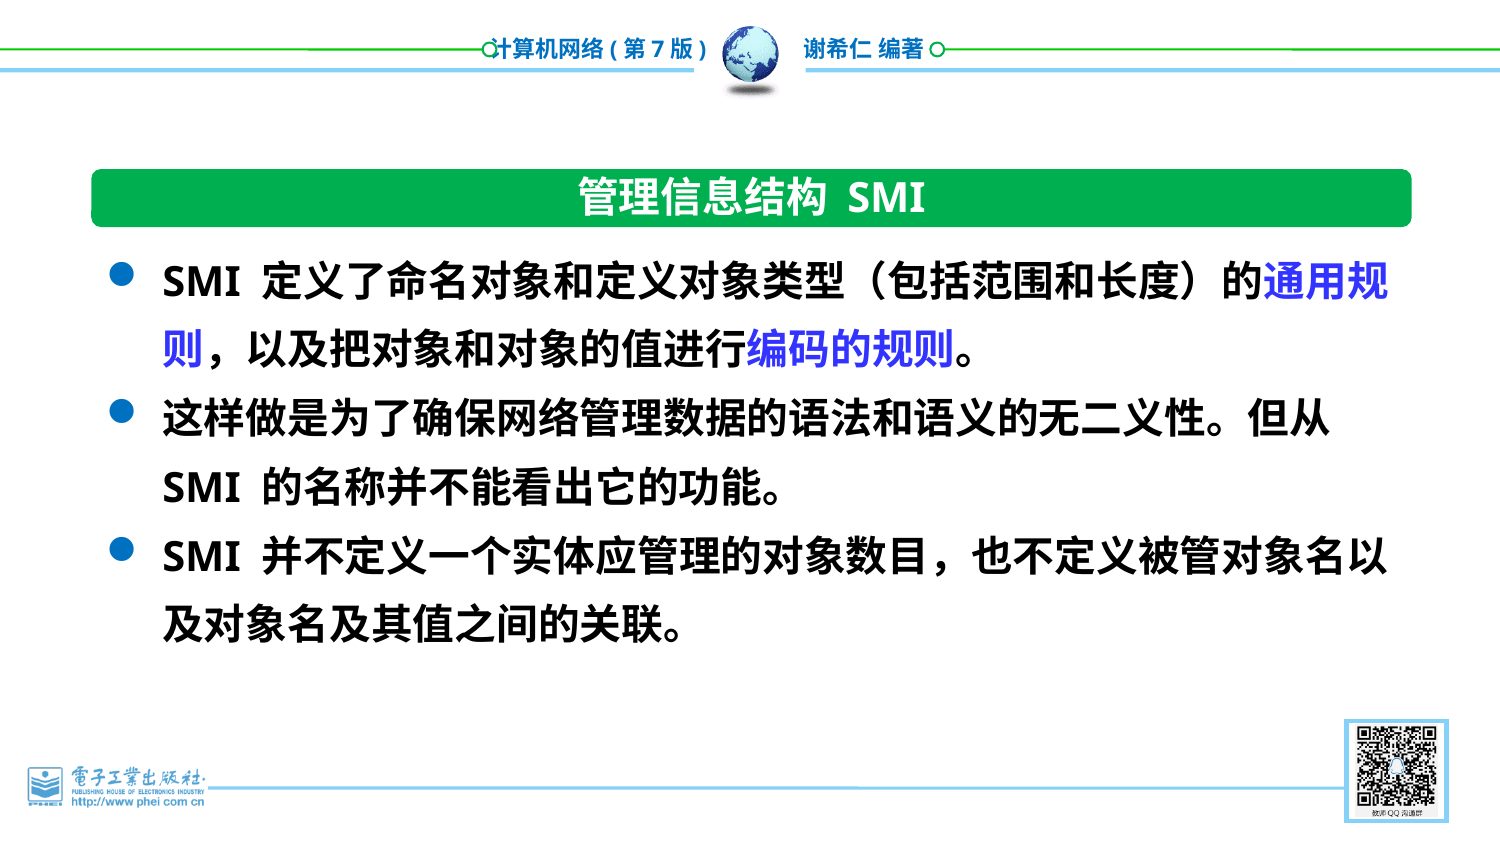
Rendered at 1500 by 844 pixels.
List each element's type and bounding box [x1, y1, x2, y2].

text_box [91, 163, 1412, 656]
picture [1355, 724, 1438, 817]
picture [720, 24, 780, 100]
picture [23, 764, 208, 809]
